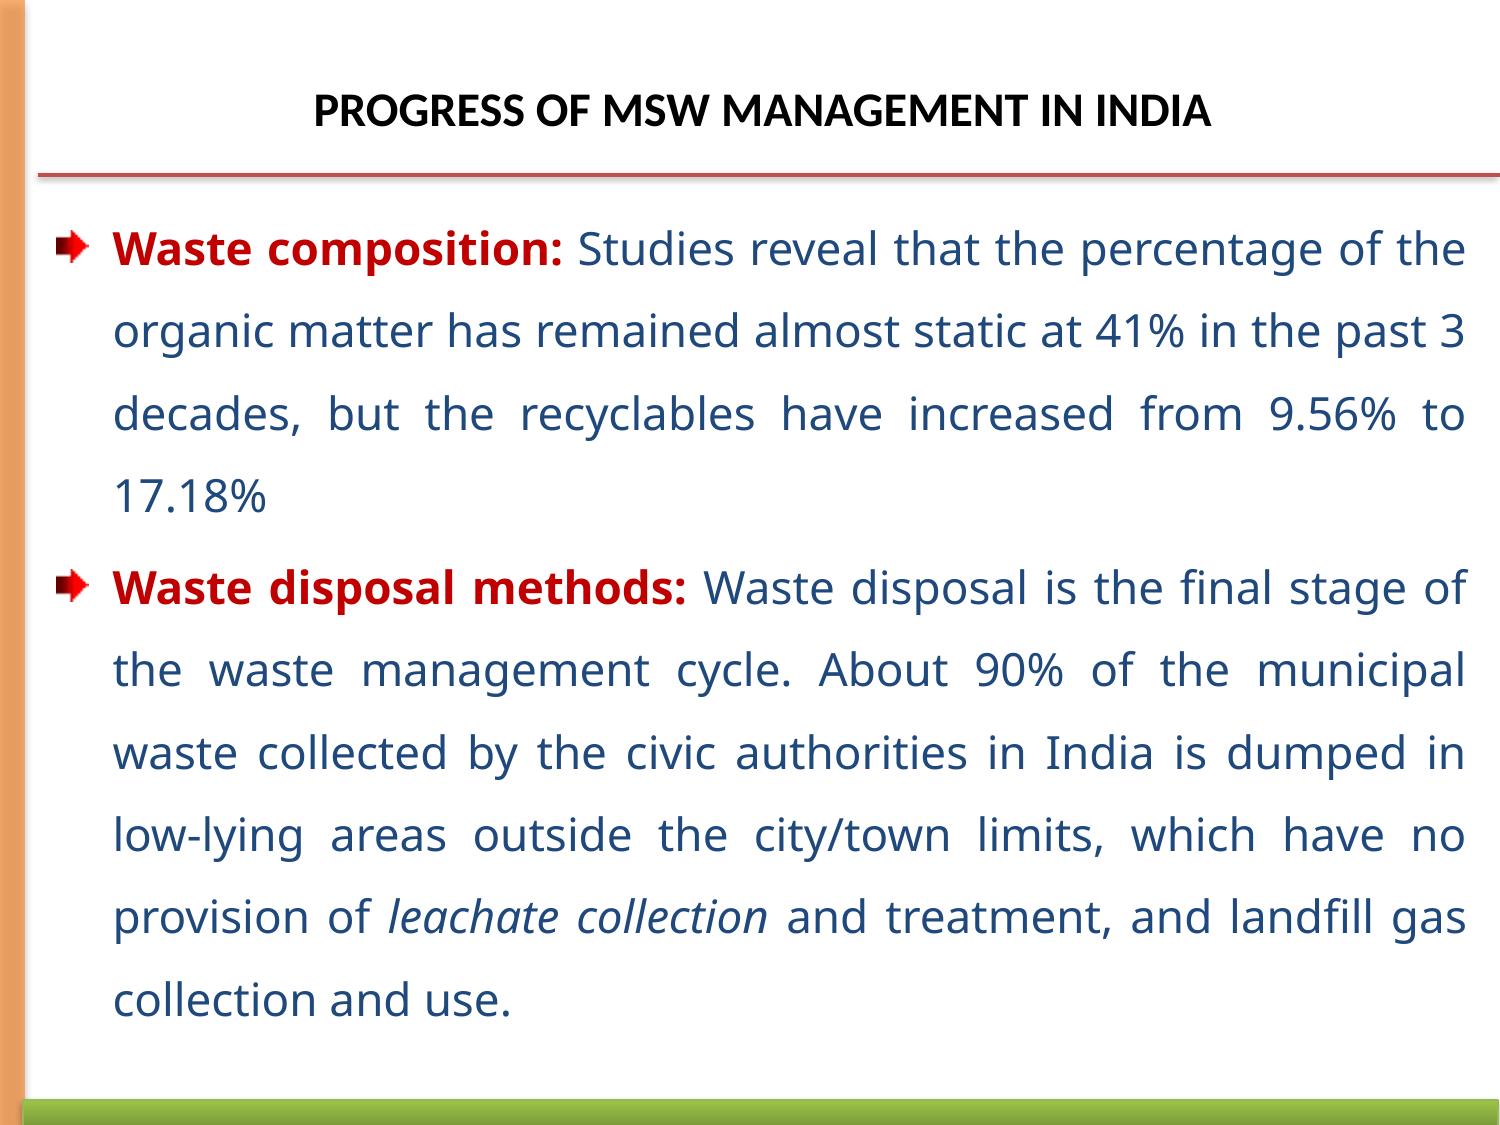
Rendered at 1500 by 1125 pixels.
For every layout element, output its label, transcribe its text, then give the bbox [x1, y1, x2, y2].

picture [56, 230, 89, 263]
picture [56, 569, 89, 602]
title PROGRESS OF MSW MANAGEMENT IN INDIA [93, 70, 1444, 184]
list Waste composition: Studies reveal that the percentage of the organic matter has remained almost static at 41% in the past 3 decades, but the recyclables have increased from 9.56% to 17.18% Waste disposal methods: Waste disposal is the final stage of the waste management cycle. About 90% of the municipal waste collected by the civic authorities in India is dumped in low-lying areas outside the city/town limits, which have no provision of leachate collection and treatment, and landfill gas collection and use. [41, 184, 1483, 1094]
